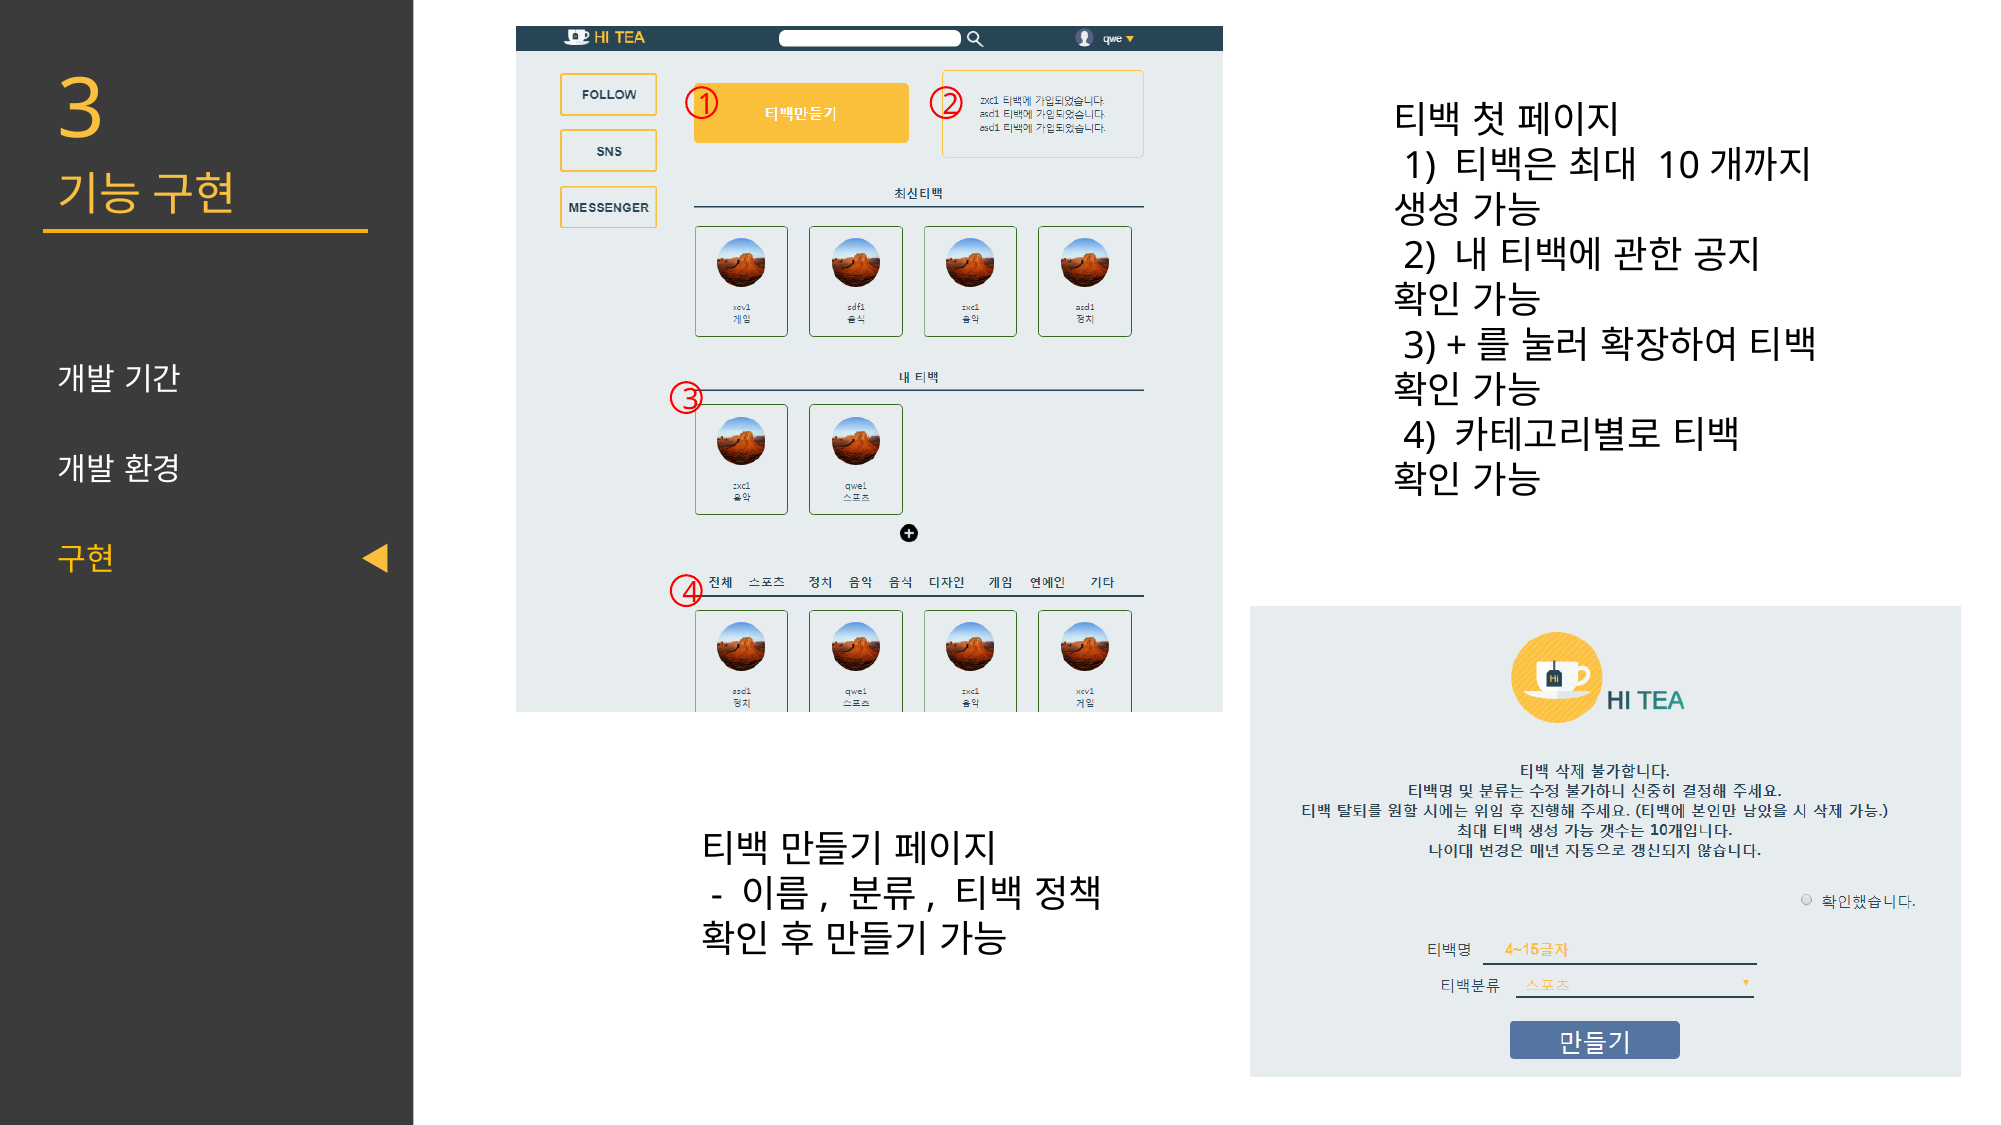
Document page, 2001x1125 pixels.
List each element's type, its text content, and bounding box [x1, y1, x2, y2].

picture [515, 26, 1223, 712]
text_box 티백 첫 페이지 1) 티백은 최대 10개까지 생성 가능 2) 내 티백에 관한 공지 확인 가능 3) +를 눌러 확장하여 티백 확인 가능 4) 카테고리별로 티백 확인 가능 [1378, 88, 1834, 508]
text_box 3 기능 구현 개발 기간 개발 환경 구현 ◀ [42, 26, 407, 644]
text_box [0, 0, 414, 1125]
picture [1249, 606, 1961, 1077]
text_box 티백 만들기 페이지 - 이름, 분류, 티백 정책 확인 후 만들기 가능 [686, 817, 1142, 967]
